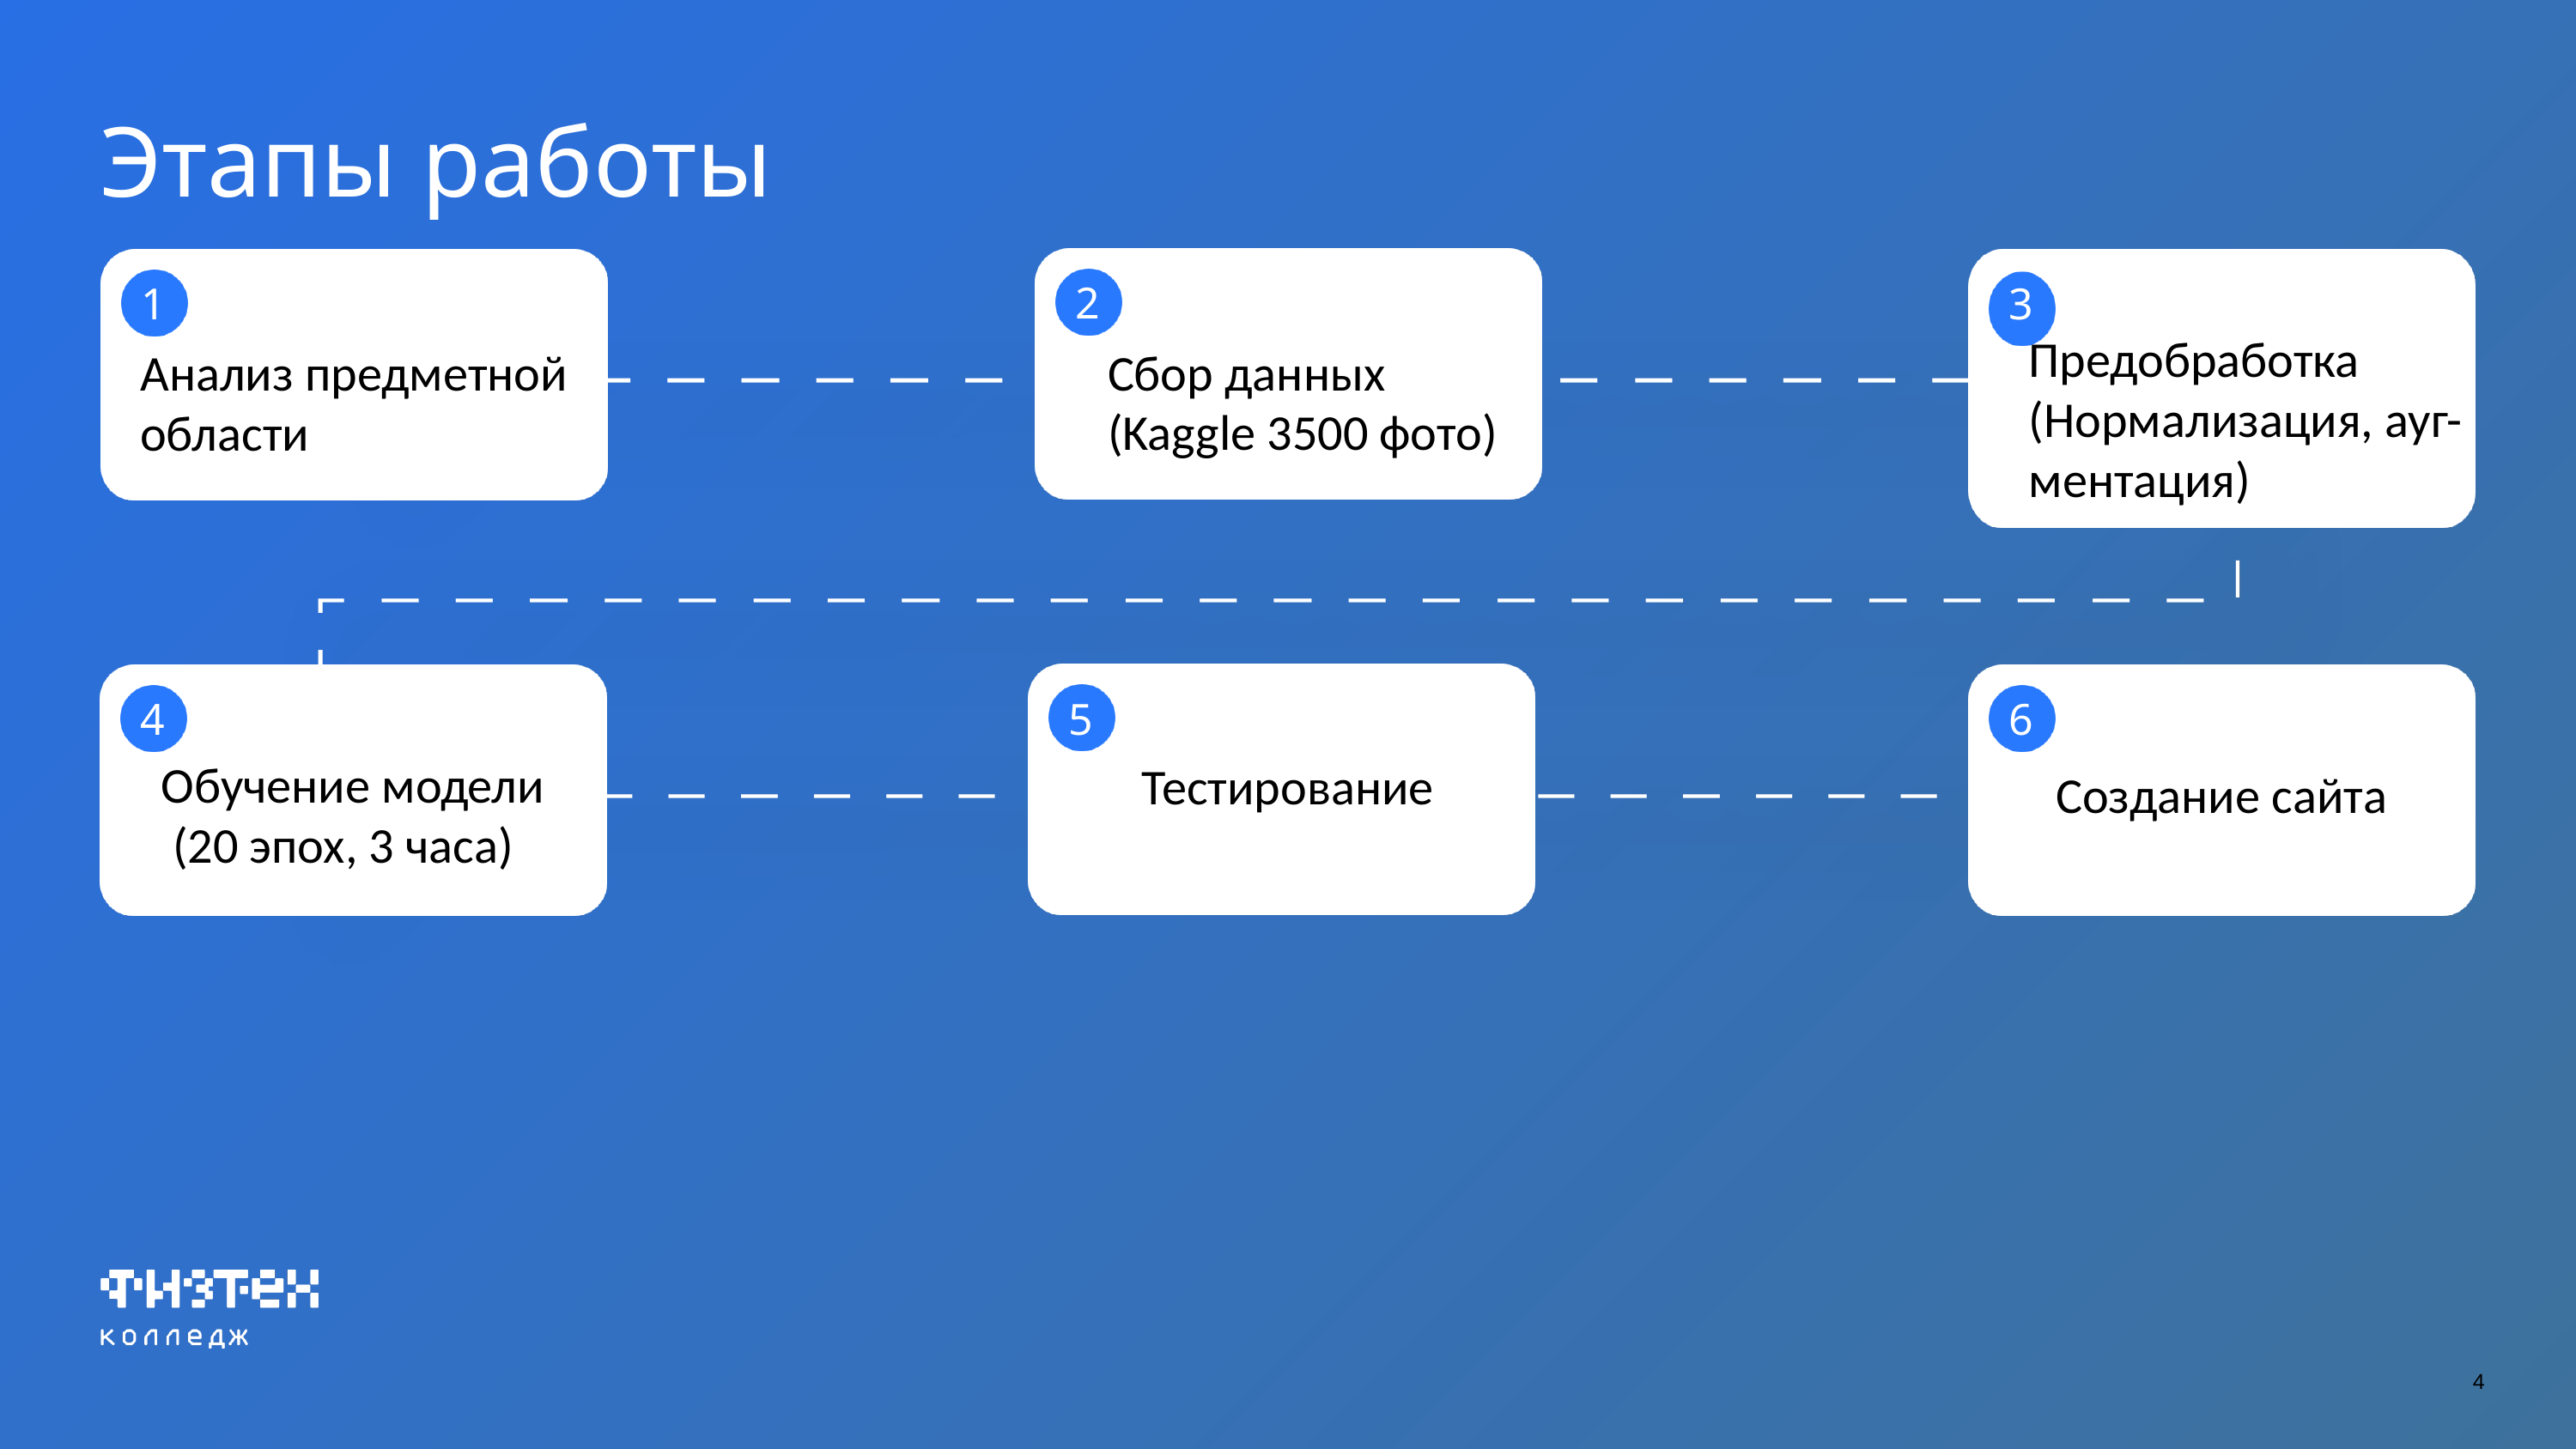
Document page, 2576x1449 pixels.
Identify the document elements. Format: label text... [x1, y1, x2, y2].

text_box Этапы работы [100, 100, 896, 216]
picture [100, 234, 2476, 991]
picture [100, 1270, 319, 1349]
slide_number 4 [2460, 1361, 2573, 1404]
